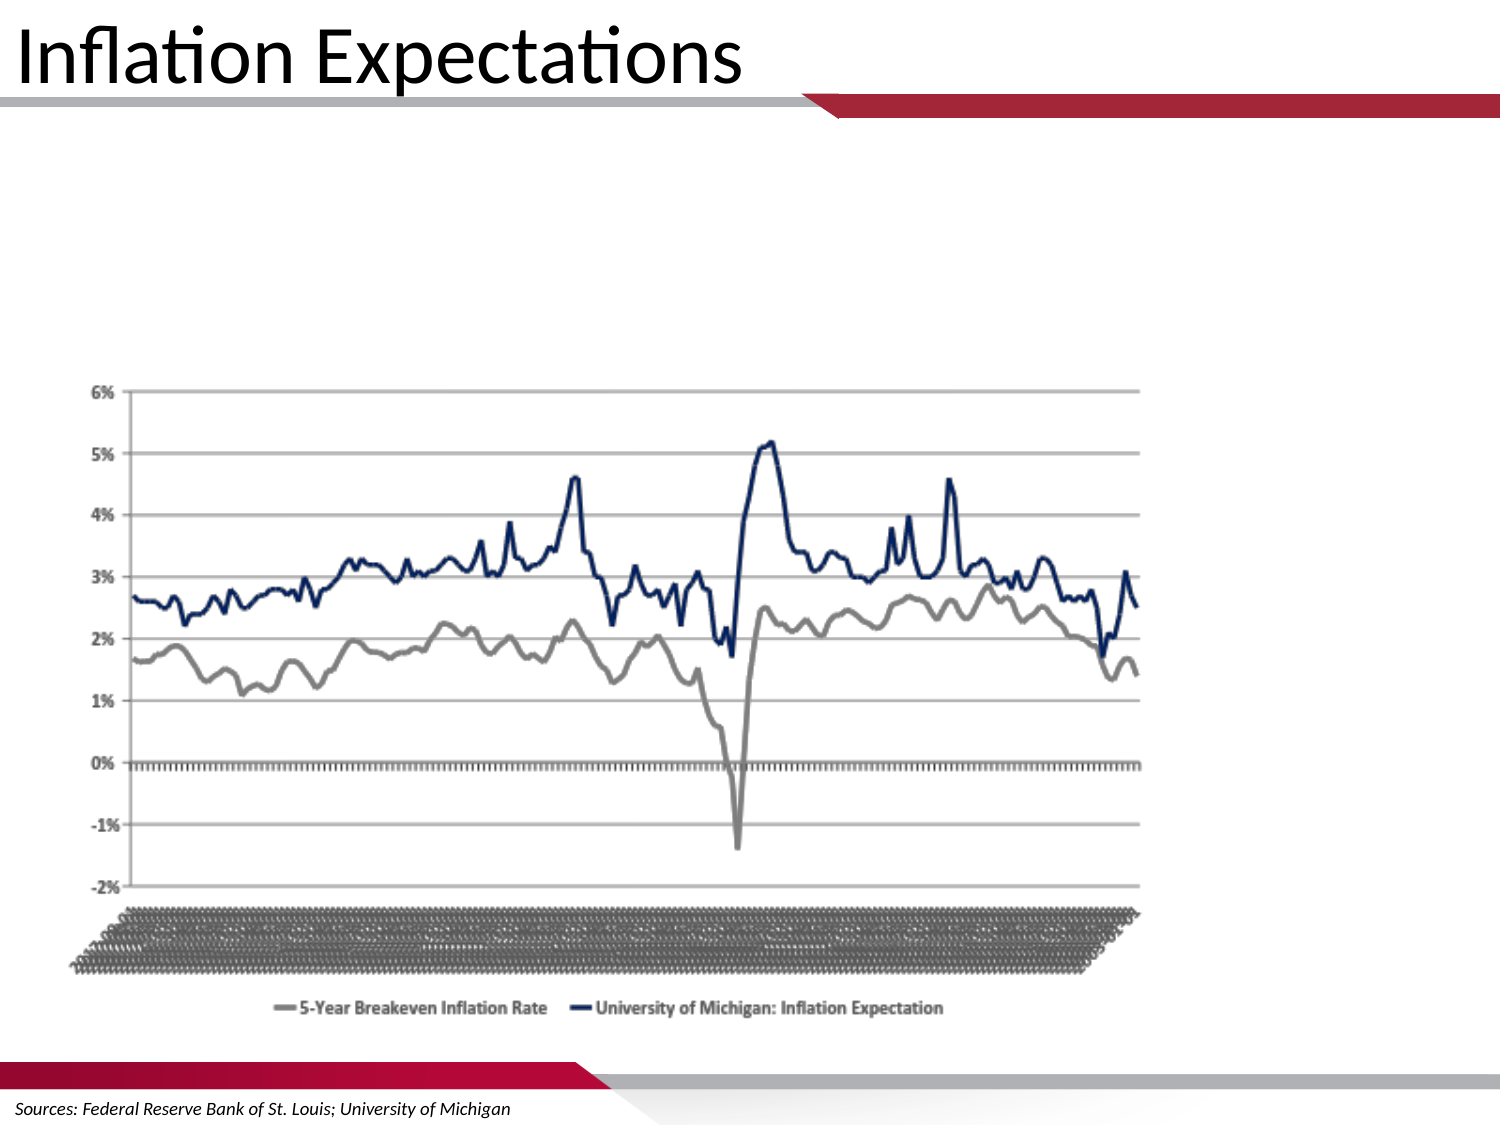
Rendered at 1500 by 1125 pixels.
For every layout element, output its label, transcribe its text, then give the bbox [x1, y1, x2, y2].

picture [35, 371, 1161, 1039]
text_box Inflation Expectations [0, 0, 1298, 110]
picture [0, 1062, 1500, 1125]
text_box Sources: Federal Reserve Bank of St. Louis; University of Michigan [0, 1088, 1028, 1125]
